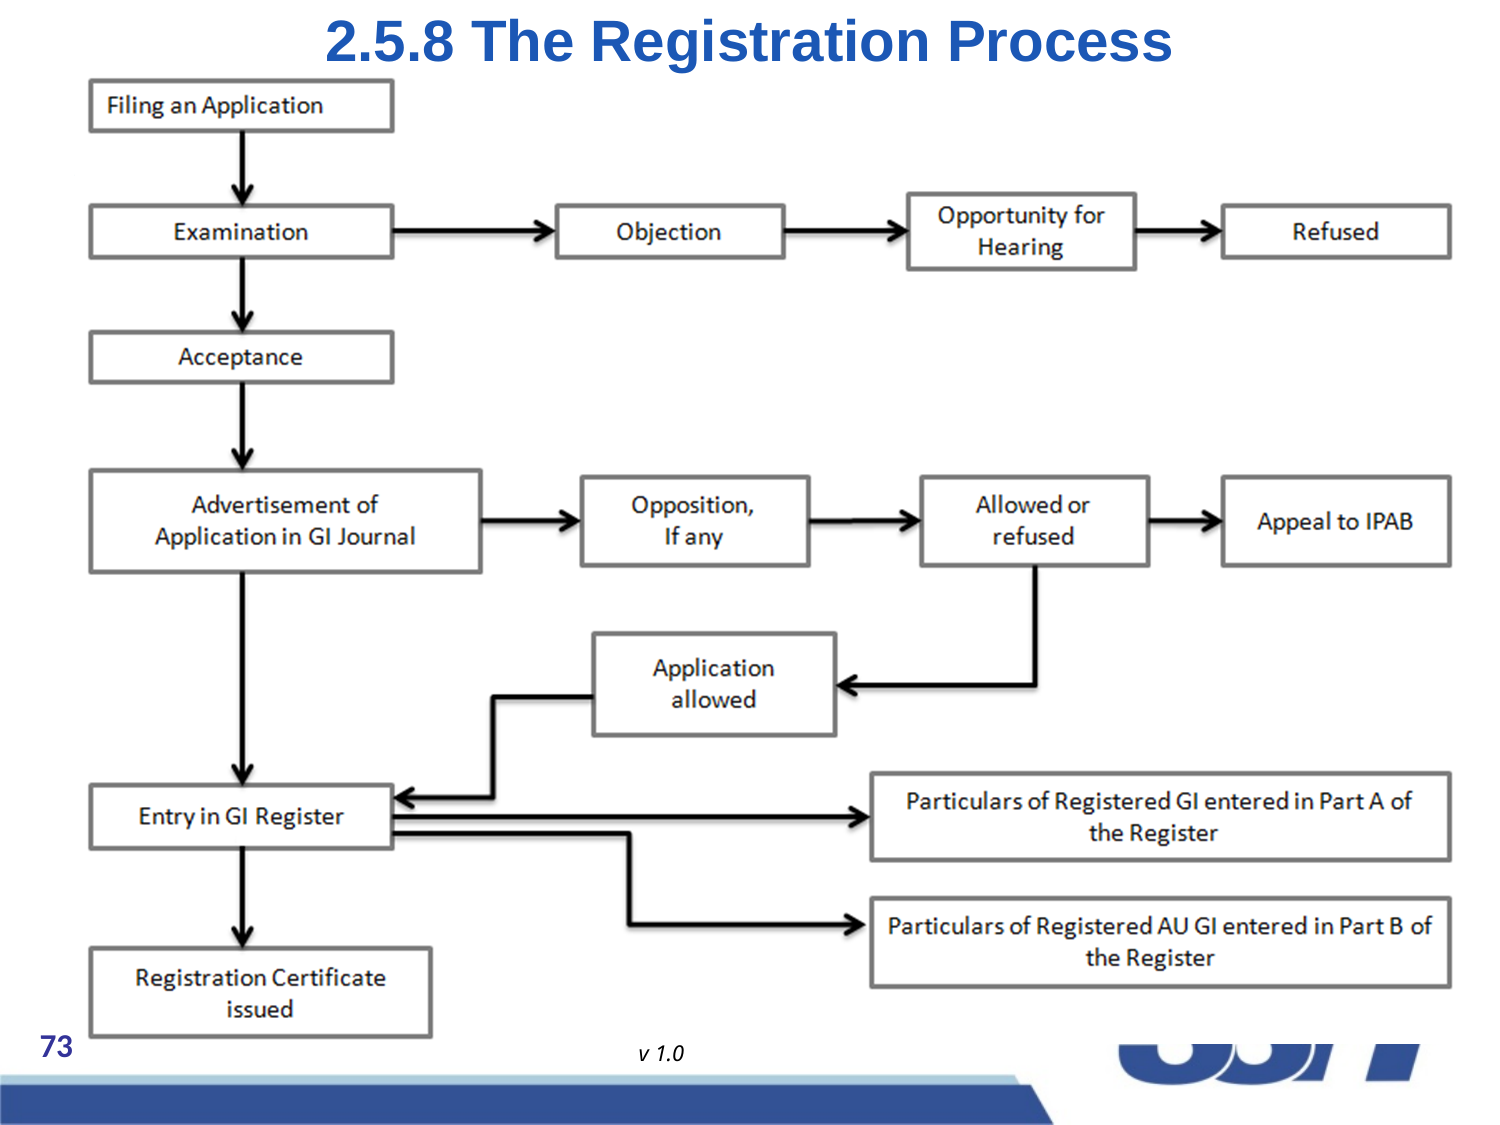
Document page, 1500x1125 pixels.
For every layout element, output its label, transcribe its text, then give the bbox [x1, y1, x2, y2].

picture [0, 75, 1500, 1125]
title 2.5.8 The Registration Process [75, 0, 1425, 63]
